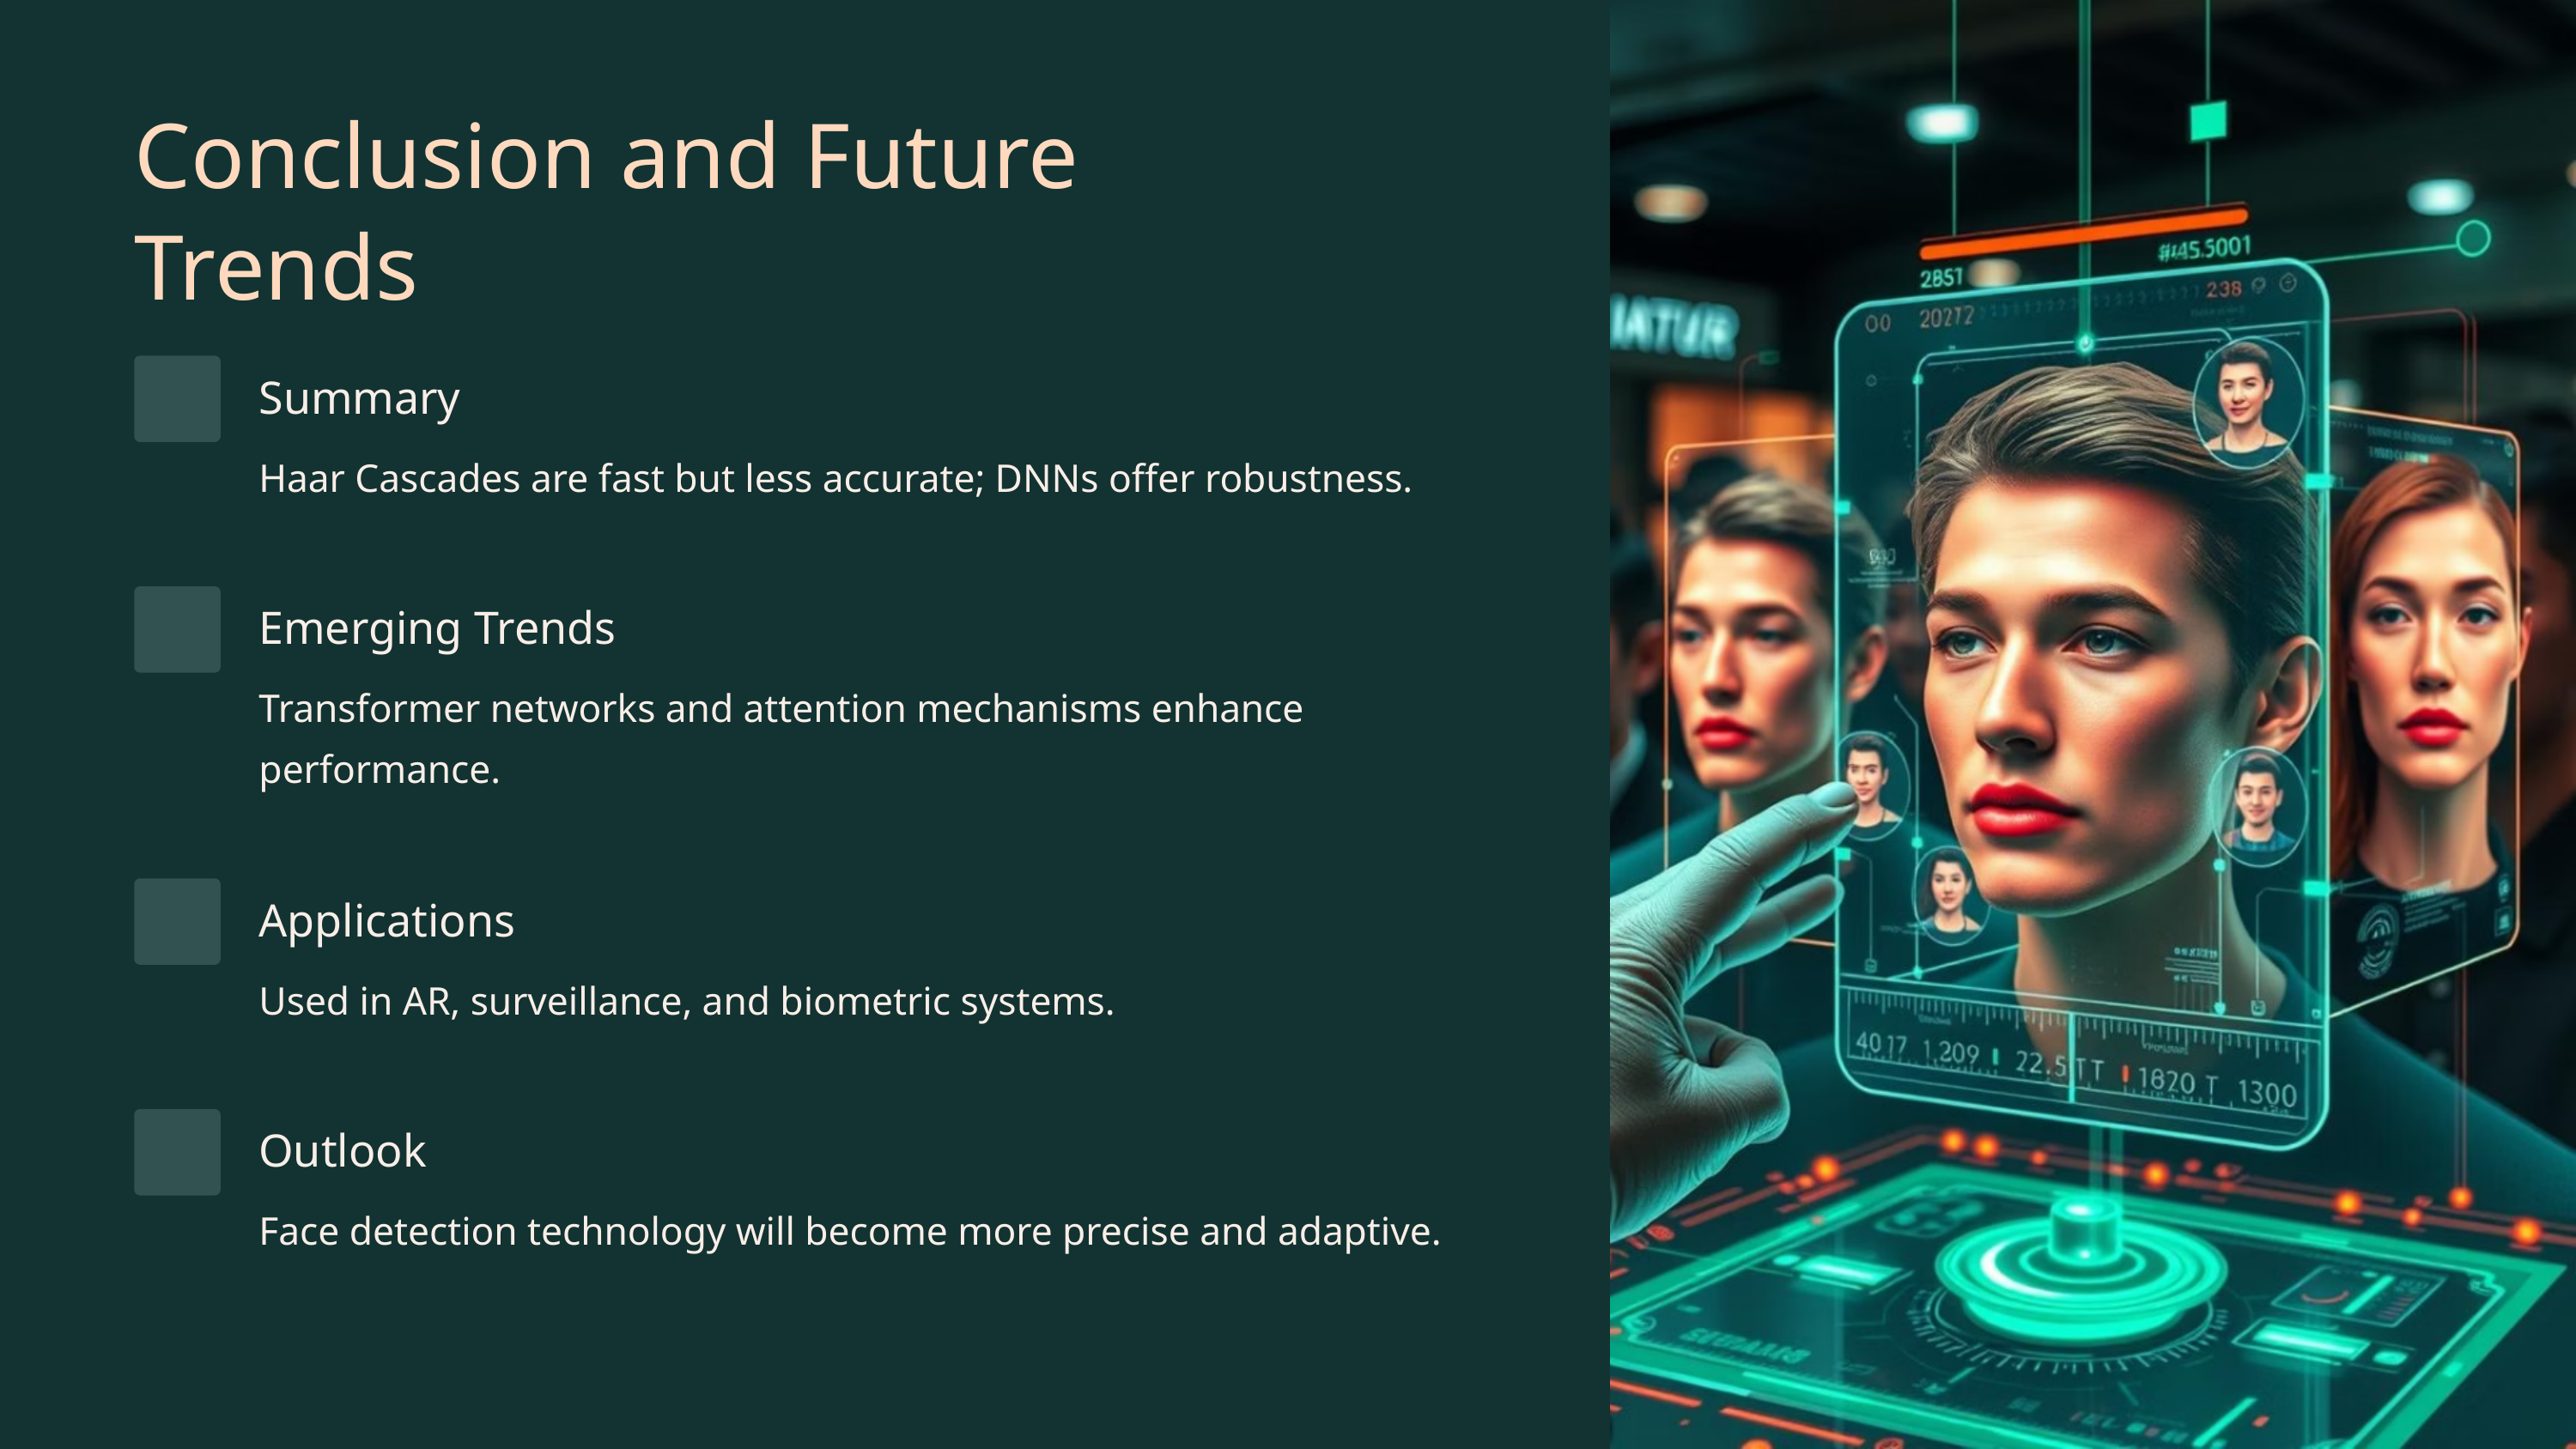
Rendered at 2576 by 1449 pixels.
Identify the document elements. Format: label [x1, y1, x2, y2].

text_box [134, 98, 1361, 212]
text_box [134, 878, 222, 966]
text_box [258, 368, 711, 426]
text_box [258, 1201, 1476, 1264]
text_box [258, 599, 711, 657]
text_box [258, 970, 1476, 1033]
text_box [134, 355, 222, 443]
text_box [0, 0, 2576, 1449]
text_box [258, 448, 1476, 510]
text_box [258, 1122, 711, 1179]
text_box [258, 678, 1476, 803]
text_box [258, 891, 711, 949]
text_box [134, 585, 222, 673]
text_box [134, 1108, 222, 1196]
